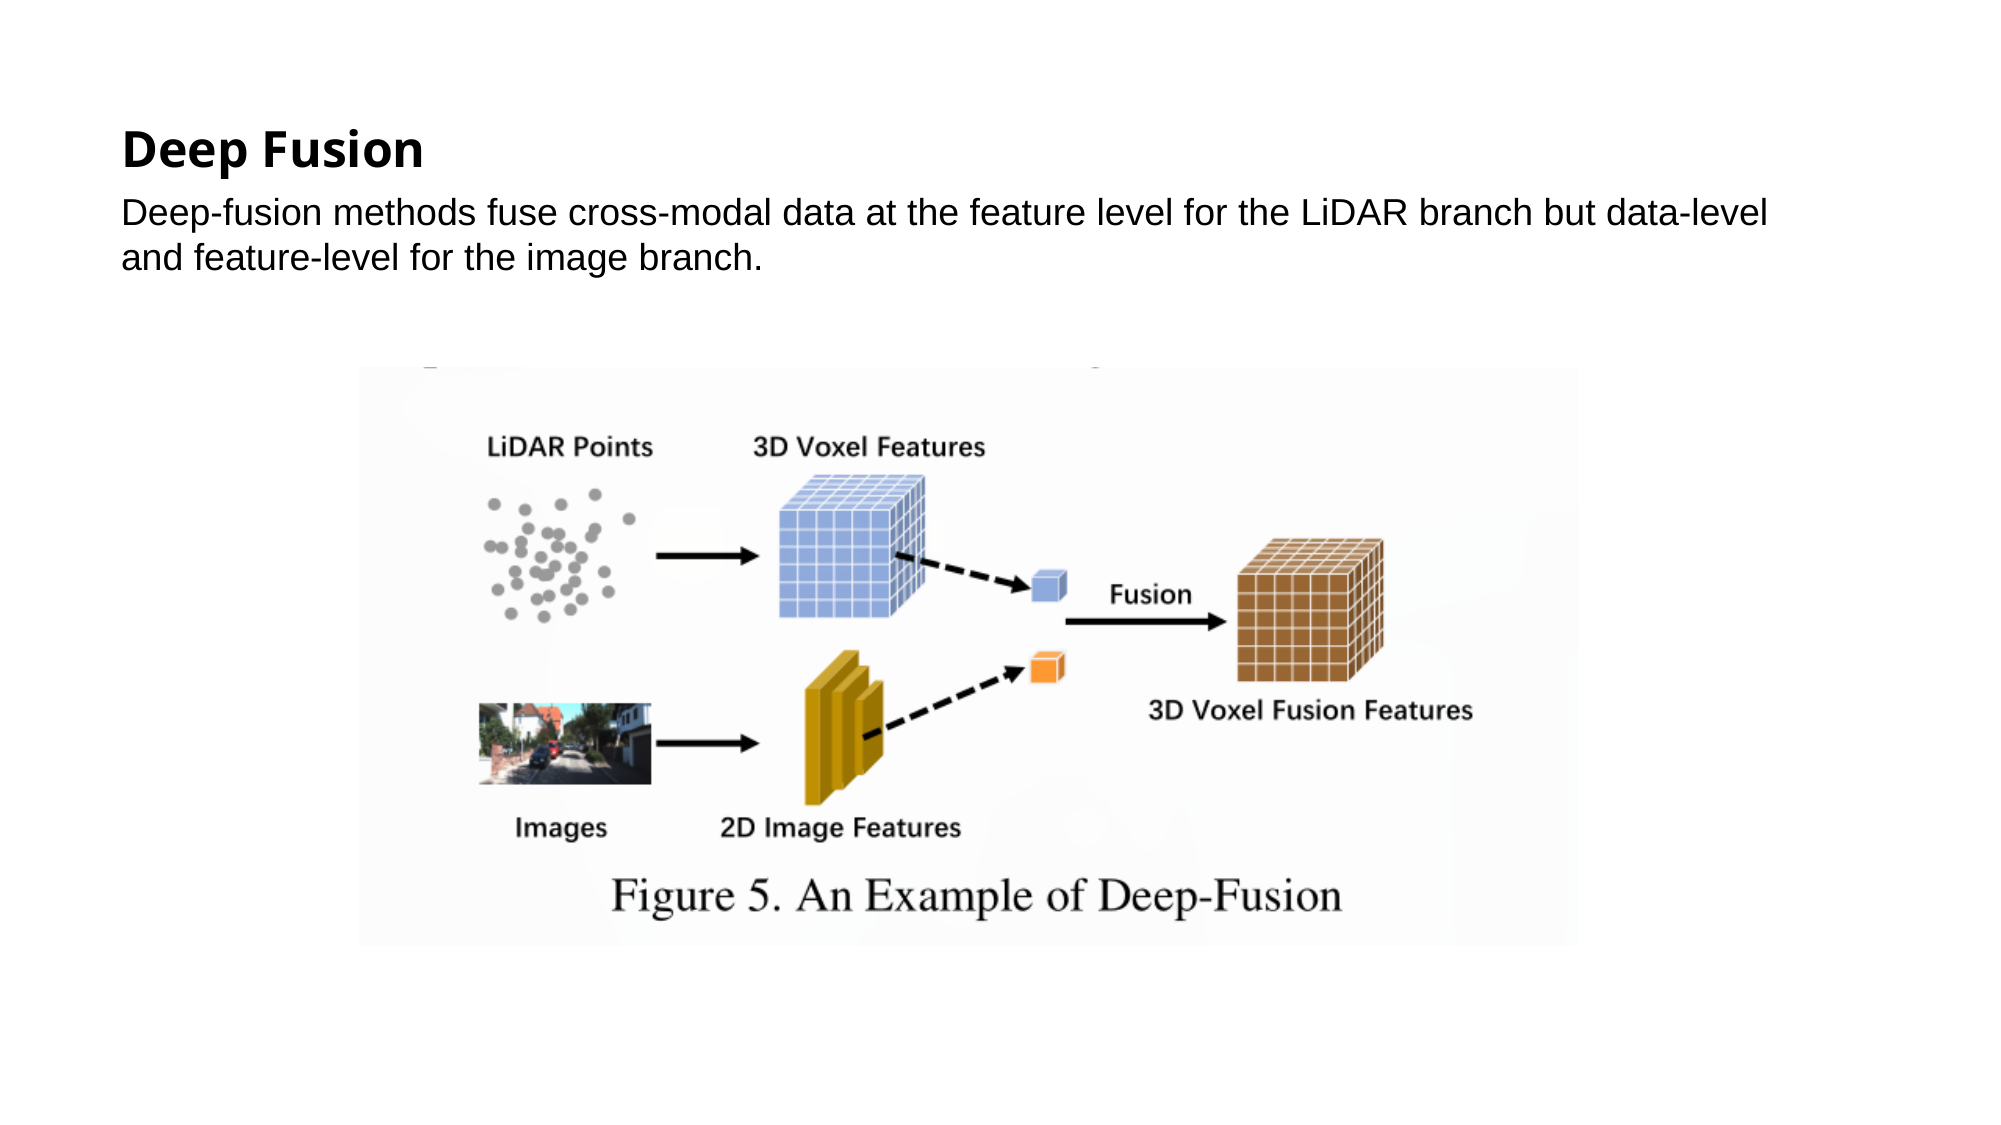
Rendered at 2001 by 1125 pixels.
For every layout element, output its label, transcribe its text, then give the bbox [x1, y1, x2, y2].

text_box Deep-fusion methods fuse cross-modal data at the feature level for the LiDAR branch but data-level and feature-level for the image branch. [106, 180, 1832, 286]
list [359, 367, 1578, 946]
title Deep Fusion [106, 42, 1832, 180]
